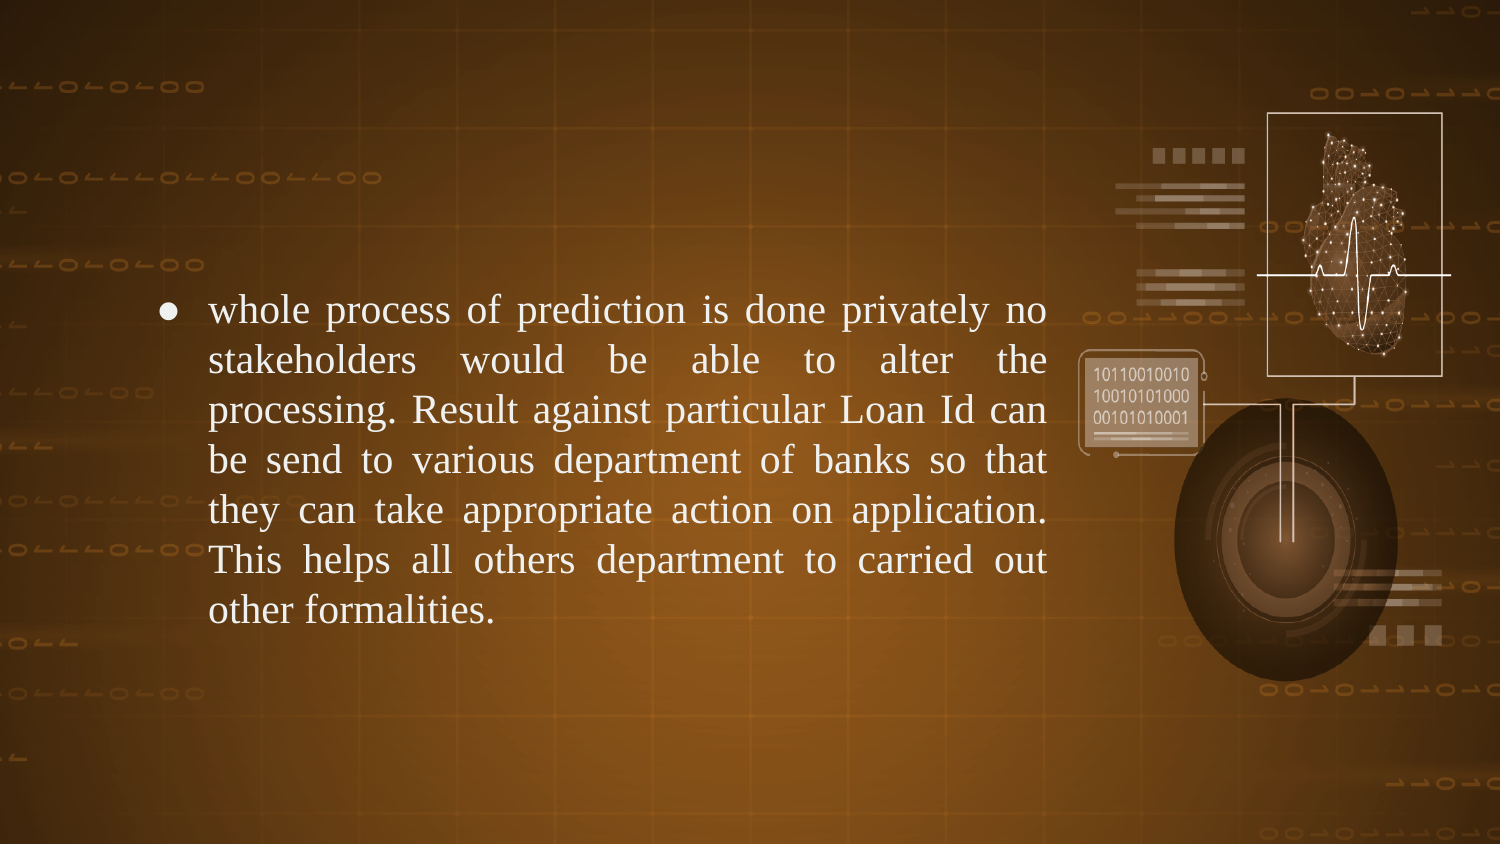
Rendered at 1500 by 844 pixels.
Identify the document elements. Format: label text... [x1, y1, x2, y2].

picture [1030, 74, 1500, 731]
list whole process of prediction is done privately no stakeholders would be able to alter the processing. Result against particular Loan Id can be send to various department of banks so that they can take appropriate action on application. This helps all others department to carried out other formalities. [118, 267, 1064, 750]
